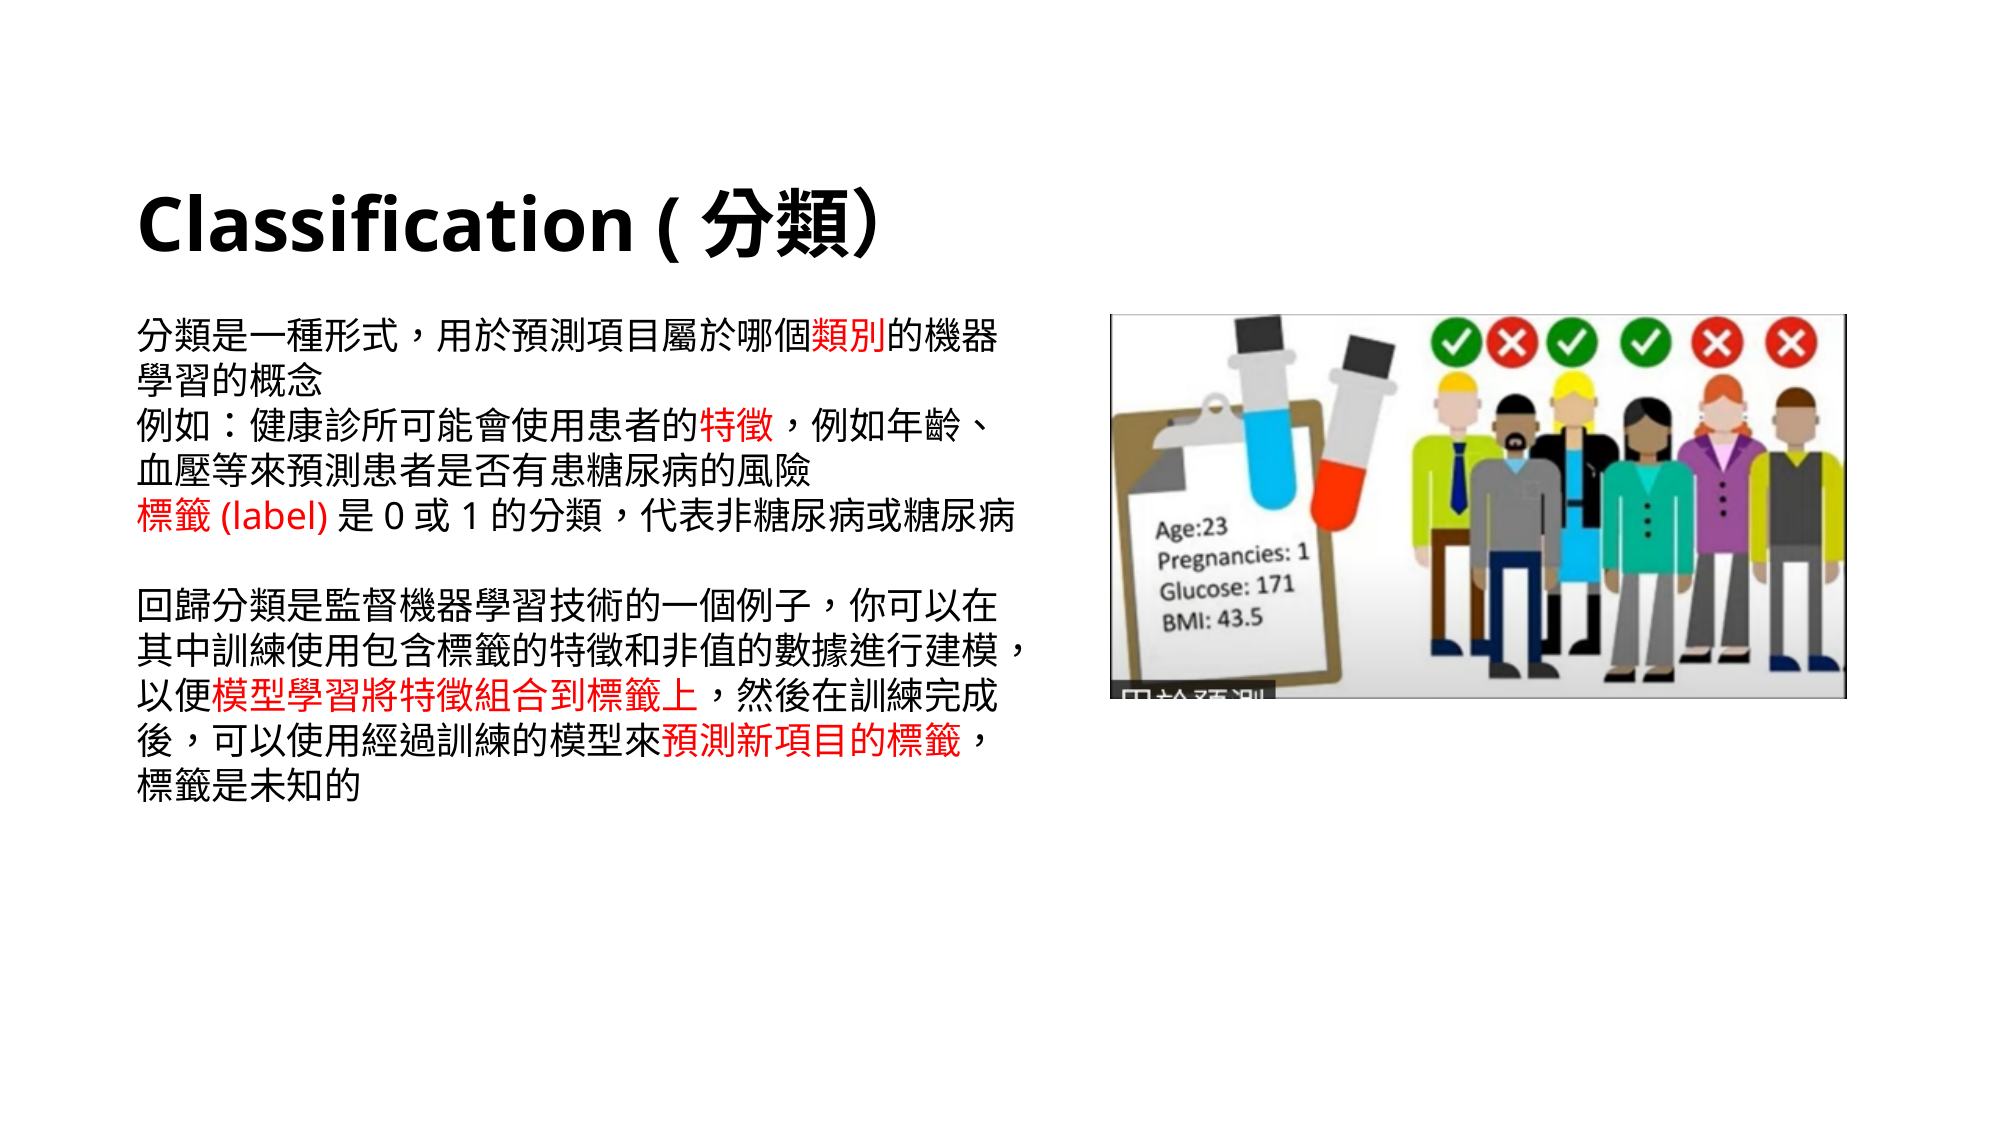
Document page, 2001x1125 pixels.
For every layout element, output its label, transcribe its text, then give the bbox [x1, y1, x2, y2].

picture [1110, 314, 1847, 699]
text_box Classification (分類） 分類是一種形式，用於預測項目屬於哪個類別的機器學習的概念 例如：健康診所可能會使用患者的特徵，例如年齡、血壓等來預測患者是否有患糖尿病的風險 標籤(label)是0或1的分類，代表非糖尿病或糖尿病 回歸分類是監督機器學習技術的一個例子，你可以在其中訓練使用包含標籤的特徵和非值的數據進行建模，以便模型學習將特徵組合到標籤上，然後在訓練完成後，可以使用經過訓練的模型來預測新項目的標籤，標籤是未知的 [122, 169, 1036, 814]
